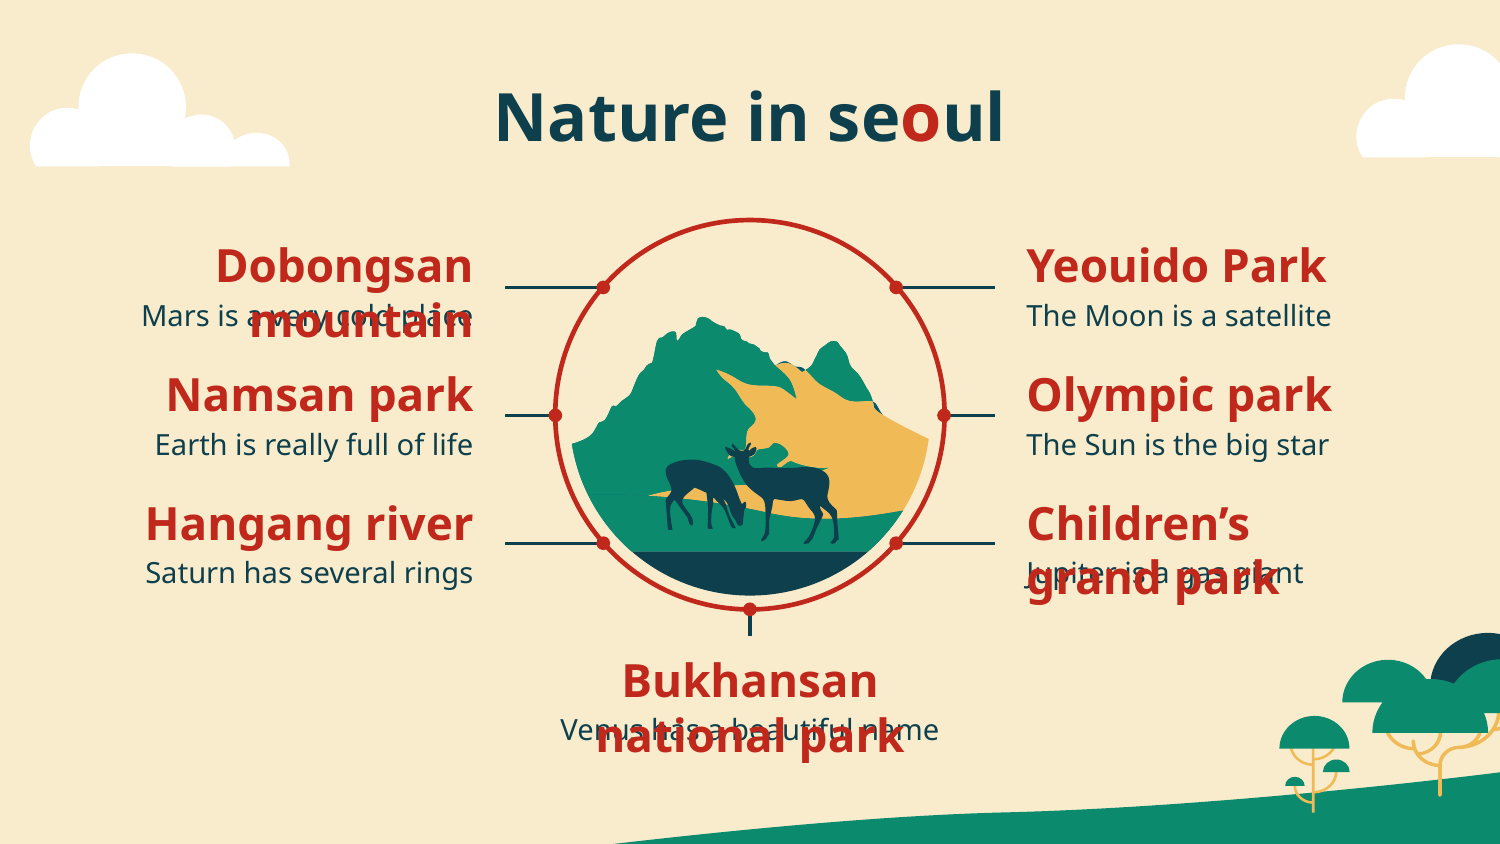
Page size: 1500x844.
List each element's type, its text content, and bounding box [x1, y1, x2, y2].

text_box [588, 494, 903, 552]
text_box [742, 602, 758, 637]
subtitle Hangang river [107, 479, 489, 563]
text_box [796, 366, 806, 371]
text_box [632, 552, 868, 596]
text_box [504, 408, 563, 423]
subtitle Yeouido Park [1011, 221, 1393, 305]
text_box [936, 408, 996, 423]
text_box [783, 462, 805, 468]
text_box [806, 340, 873, 401]
text_box [665, 459, 747, 530]
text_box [504, 536, 611, 551]
subtitle Olympic park [1011, 350, 1393, 434]
subtitle Dobongsan mountain [107, 221, 489, 305]
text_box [1342, 632, 1500, 798]
subtitle Bukhansan national park [521, 636, 979, 720]
subtitle Jupiter is a gas giant [1011, 563, 1393, 608]
subtitle Namsan park [107, 350, 489, 434]
text_box [873, 401, 883, 414]
subtitle The Moon is a satellite [1011, 305, 1393, 350]
text_box [650, 490, 671, 497]
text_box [889, 280, 996, 295]
subtitle Children’s grand park [1011, 479, 1393, 563]
subtitle Earth is really full of life [107, 434, 489, 479]
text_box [504, 280, 611, 295]
subtitle The Sun is the big star [1011, 434, 1393, 479]
subtitle Venus has a beautiful name [538, 720, 962, 766]
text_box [889, 536, 996, 551]
text_box [725, 442, 839, 544]
text_box [716, 362, 929, 518]
title Nature in seoul [170, 68, 1330, 163]
subtitle Mars is a very cold place [107, 305, 489, 350]
text_box [685, 488, 707, 501]
subtitle Saturn has several rings [107, 563, 489, 608]
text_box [1279, 715, 1350, 813]
text_box [571, 316, 795, 495]
